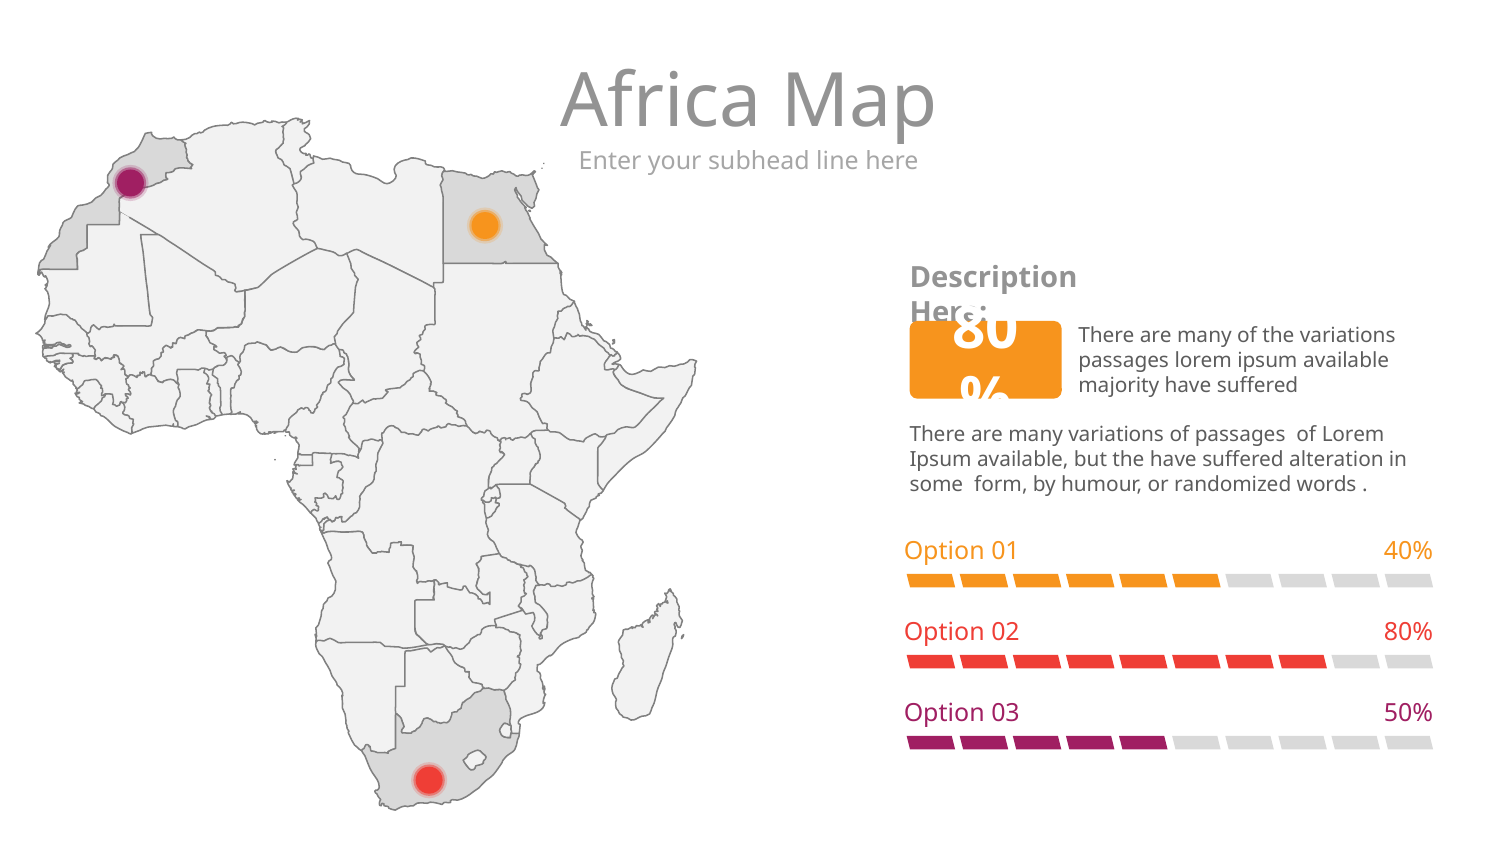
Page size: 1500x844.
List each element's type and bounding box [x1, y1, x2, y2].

list [697, 144, 1436, 174]
text_box [35, 117, 697, 844]
text_box [903, 696, 1021, 727]
text_box [909, 420, 1435, 496]
text_box [1372, 696, 1434, 727]
text_box [903, 534, 1021, 565]
text_box [909, 257, 1434, 399]
text_box [906, 735, 1434, 750]
text_box [1372, 615, 1434, 646]
title [62, 55, 1436, 138]
text_box [906, 573, 1434, 588]
text_box [903, 615, 1021, 646]
text_box [906, 654, 1434, 669]
text_box [1372, 534, 1434, 565]
